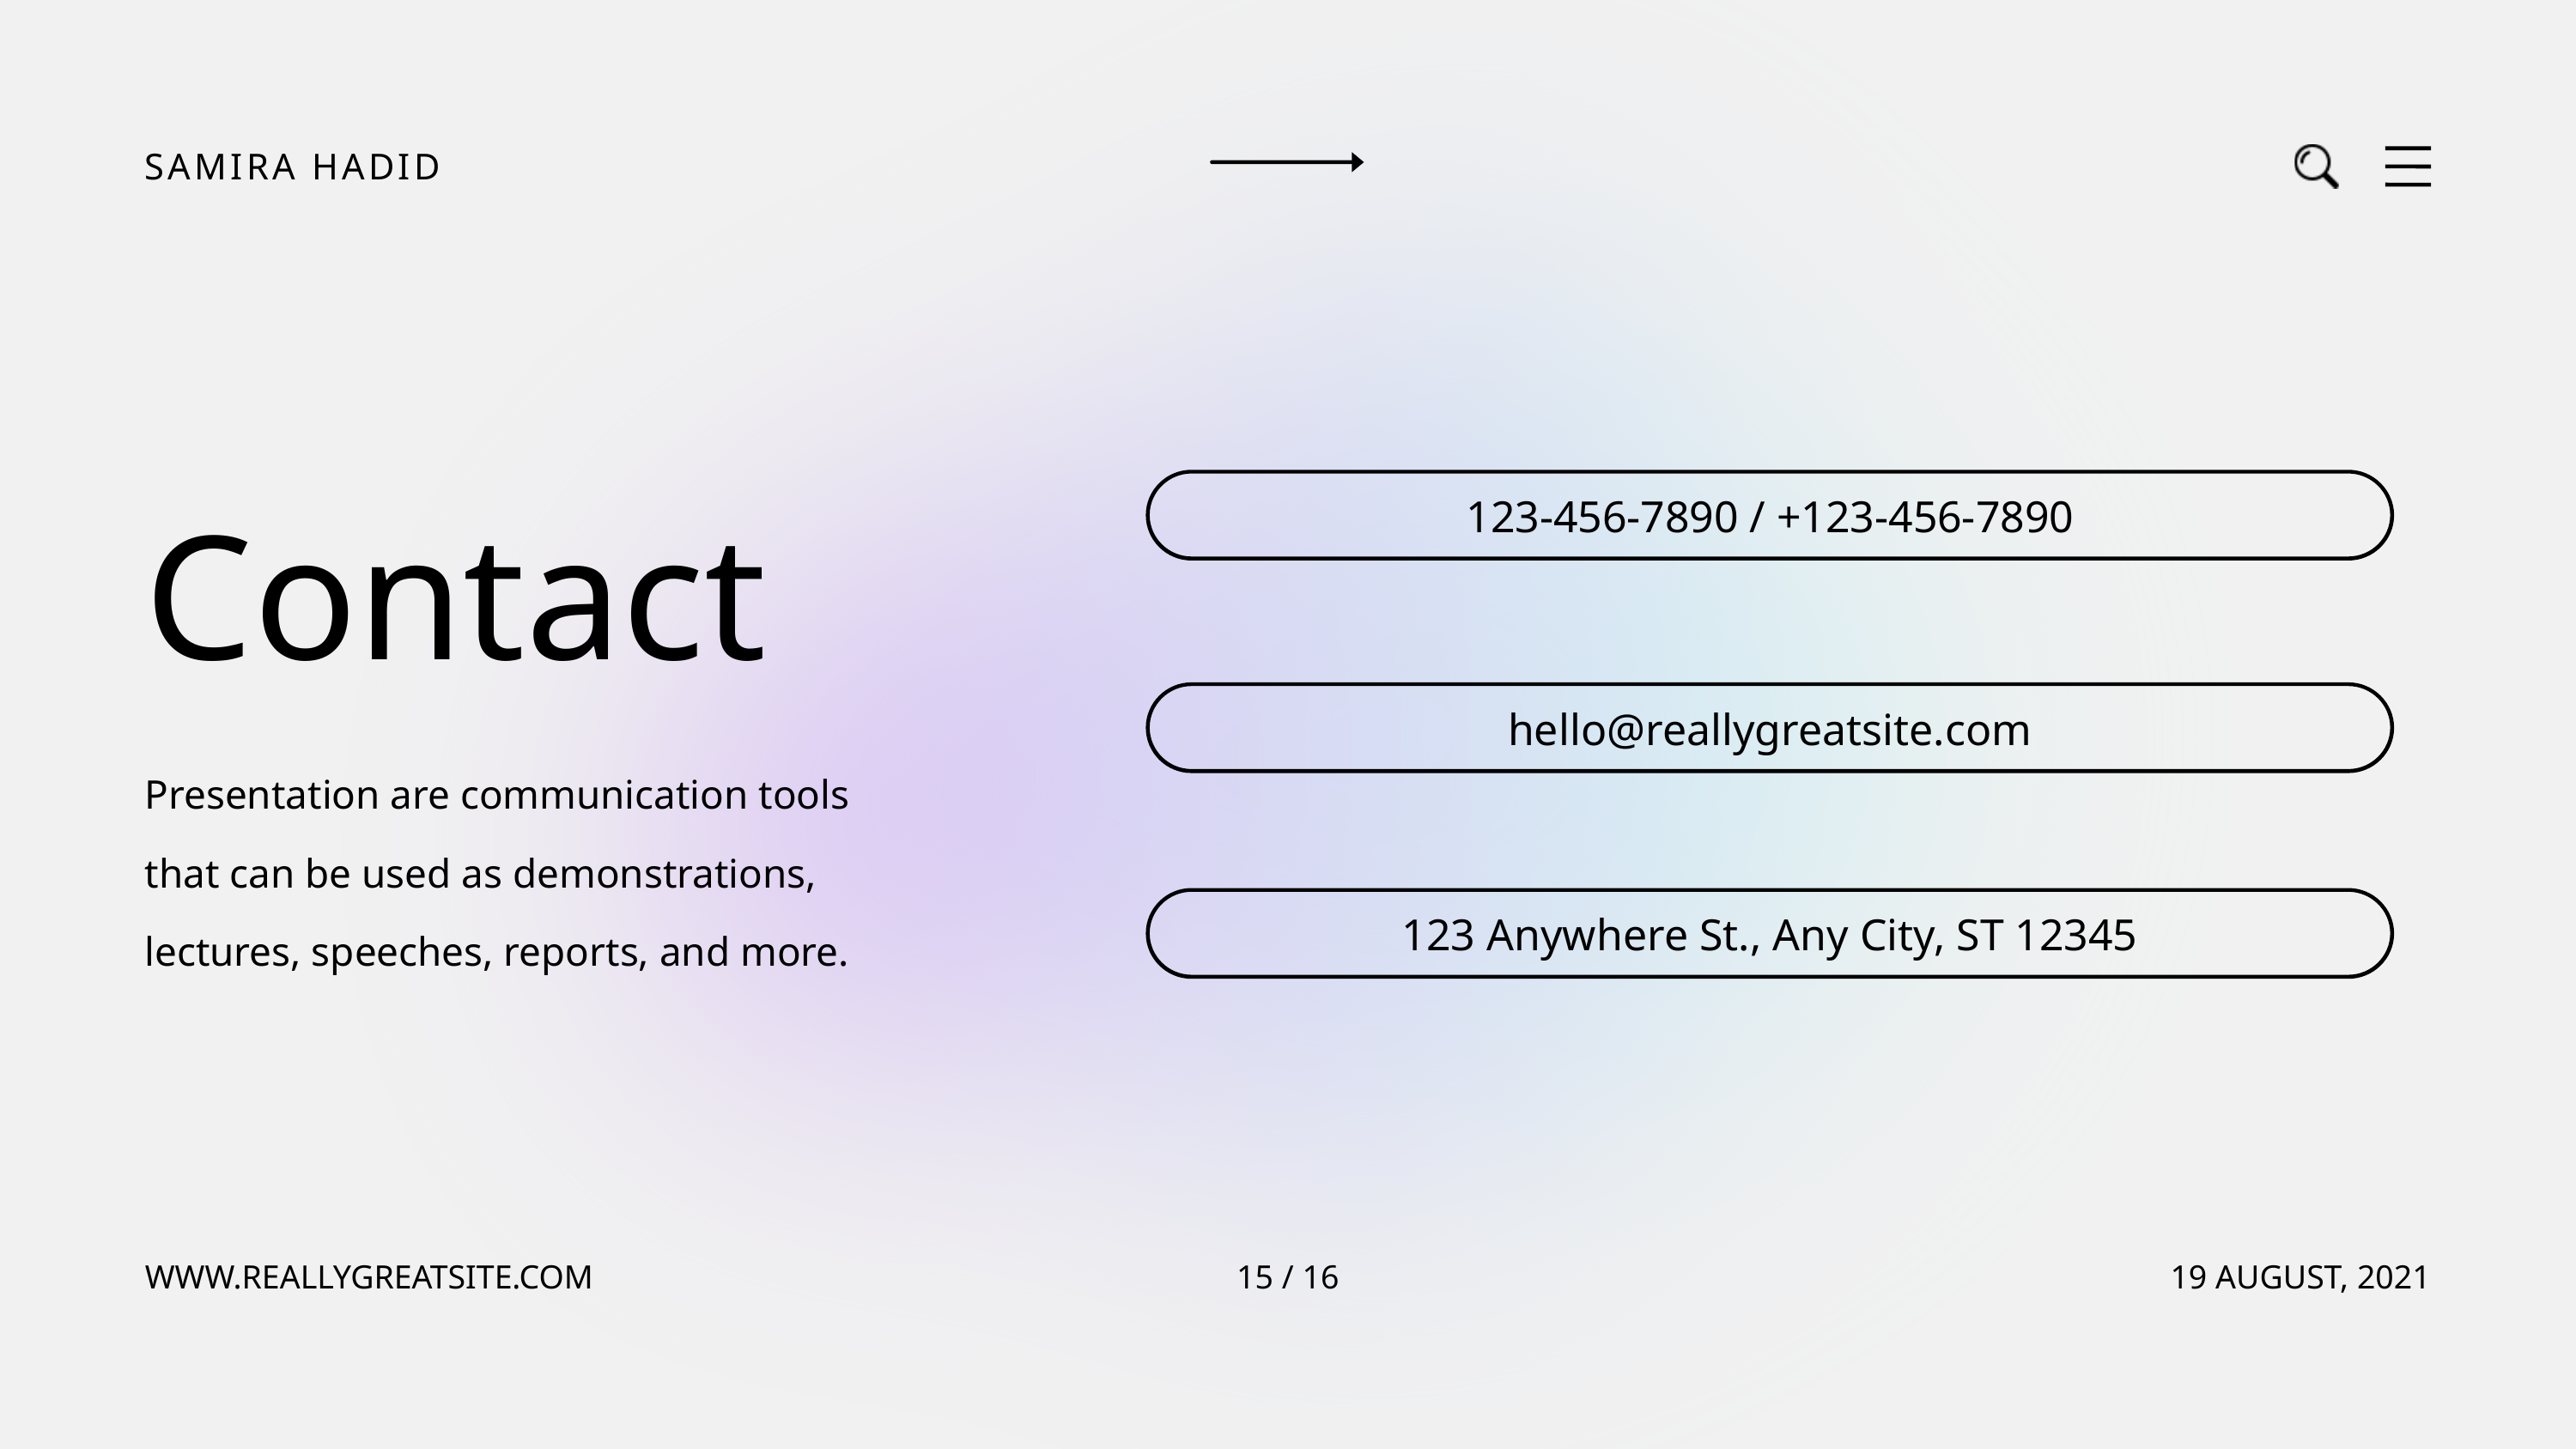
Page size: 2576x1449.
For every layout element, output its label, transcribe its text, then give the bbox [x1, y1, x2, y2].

text_box SAMIRA HADID [144, 136, 649, 187]
text_box WWW.REALLYGREATSITE.COM [144, 1249, 810, 1295]
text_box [1145, 682, 2395, 773]
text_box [1145, 888, 2395, 979]
text_box 19 AUGUST, 2021 [1766, 1249, 2432, 1295]
text_box [299, 0, 2277, 1449]
text_box [1212, 153, 1364, 172]
text_box [2294, 144, 2339, 189]
text_box Contact [144, 453, 1103, 694]
text_box 15 / 16 [1113, 1249, 1463, 1295]
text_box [1145, 469, 2395, 561]
text_box Presentation are communication tools that can be used as demonstrations, lectures, speeches, reports, and more. [144, 737, 918, 974]
